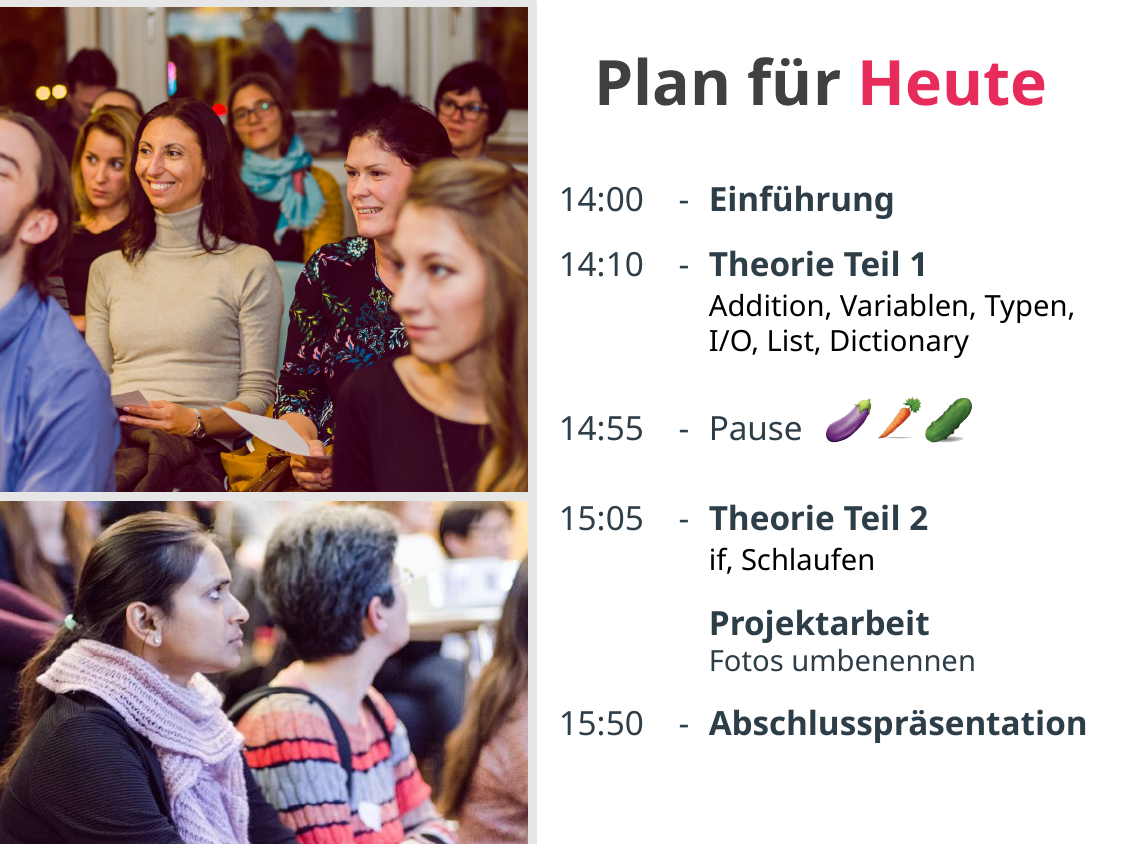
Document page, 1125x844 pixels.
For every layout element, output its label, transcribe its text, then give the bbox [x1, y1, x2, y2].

text_box 14:00 - Einführung 14:10 - Theorie Teil 1 Addition, Variablen, Typen, I/O, List, Dictionary 14:55 - Pause 15:05 - Theorie Teil 2 if, Schlaufen Projektarbeit Fotos umbenennen 15:50 - Abschlusspräsentation [544, 170, 1113, 762]
picture [819, 368, 980, 466]
picture [0, 6, 529, 844]
text_box Plan für Heute [578, 28, 1063, 132]
